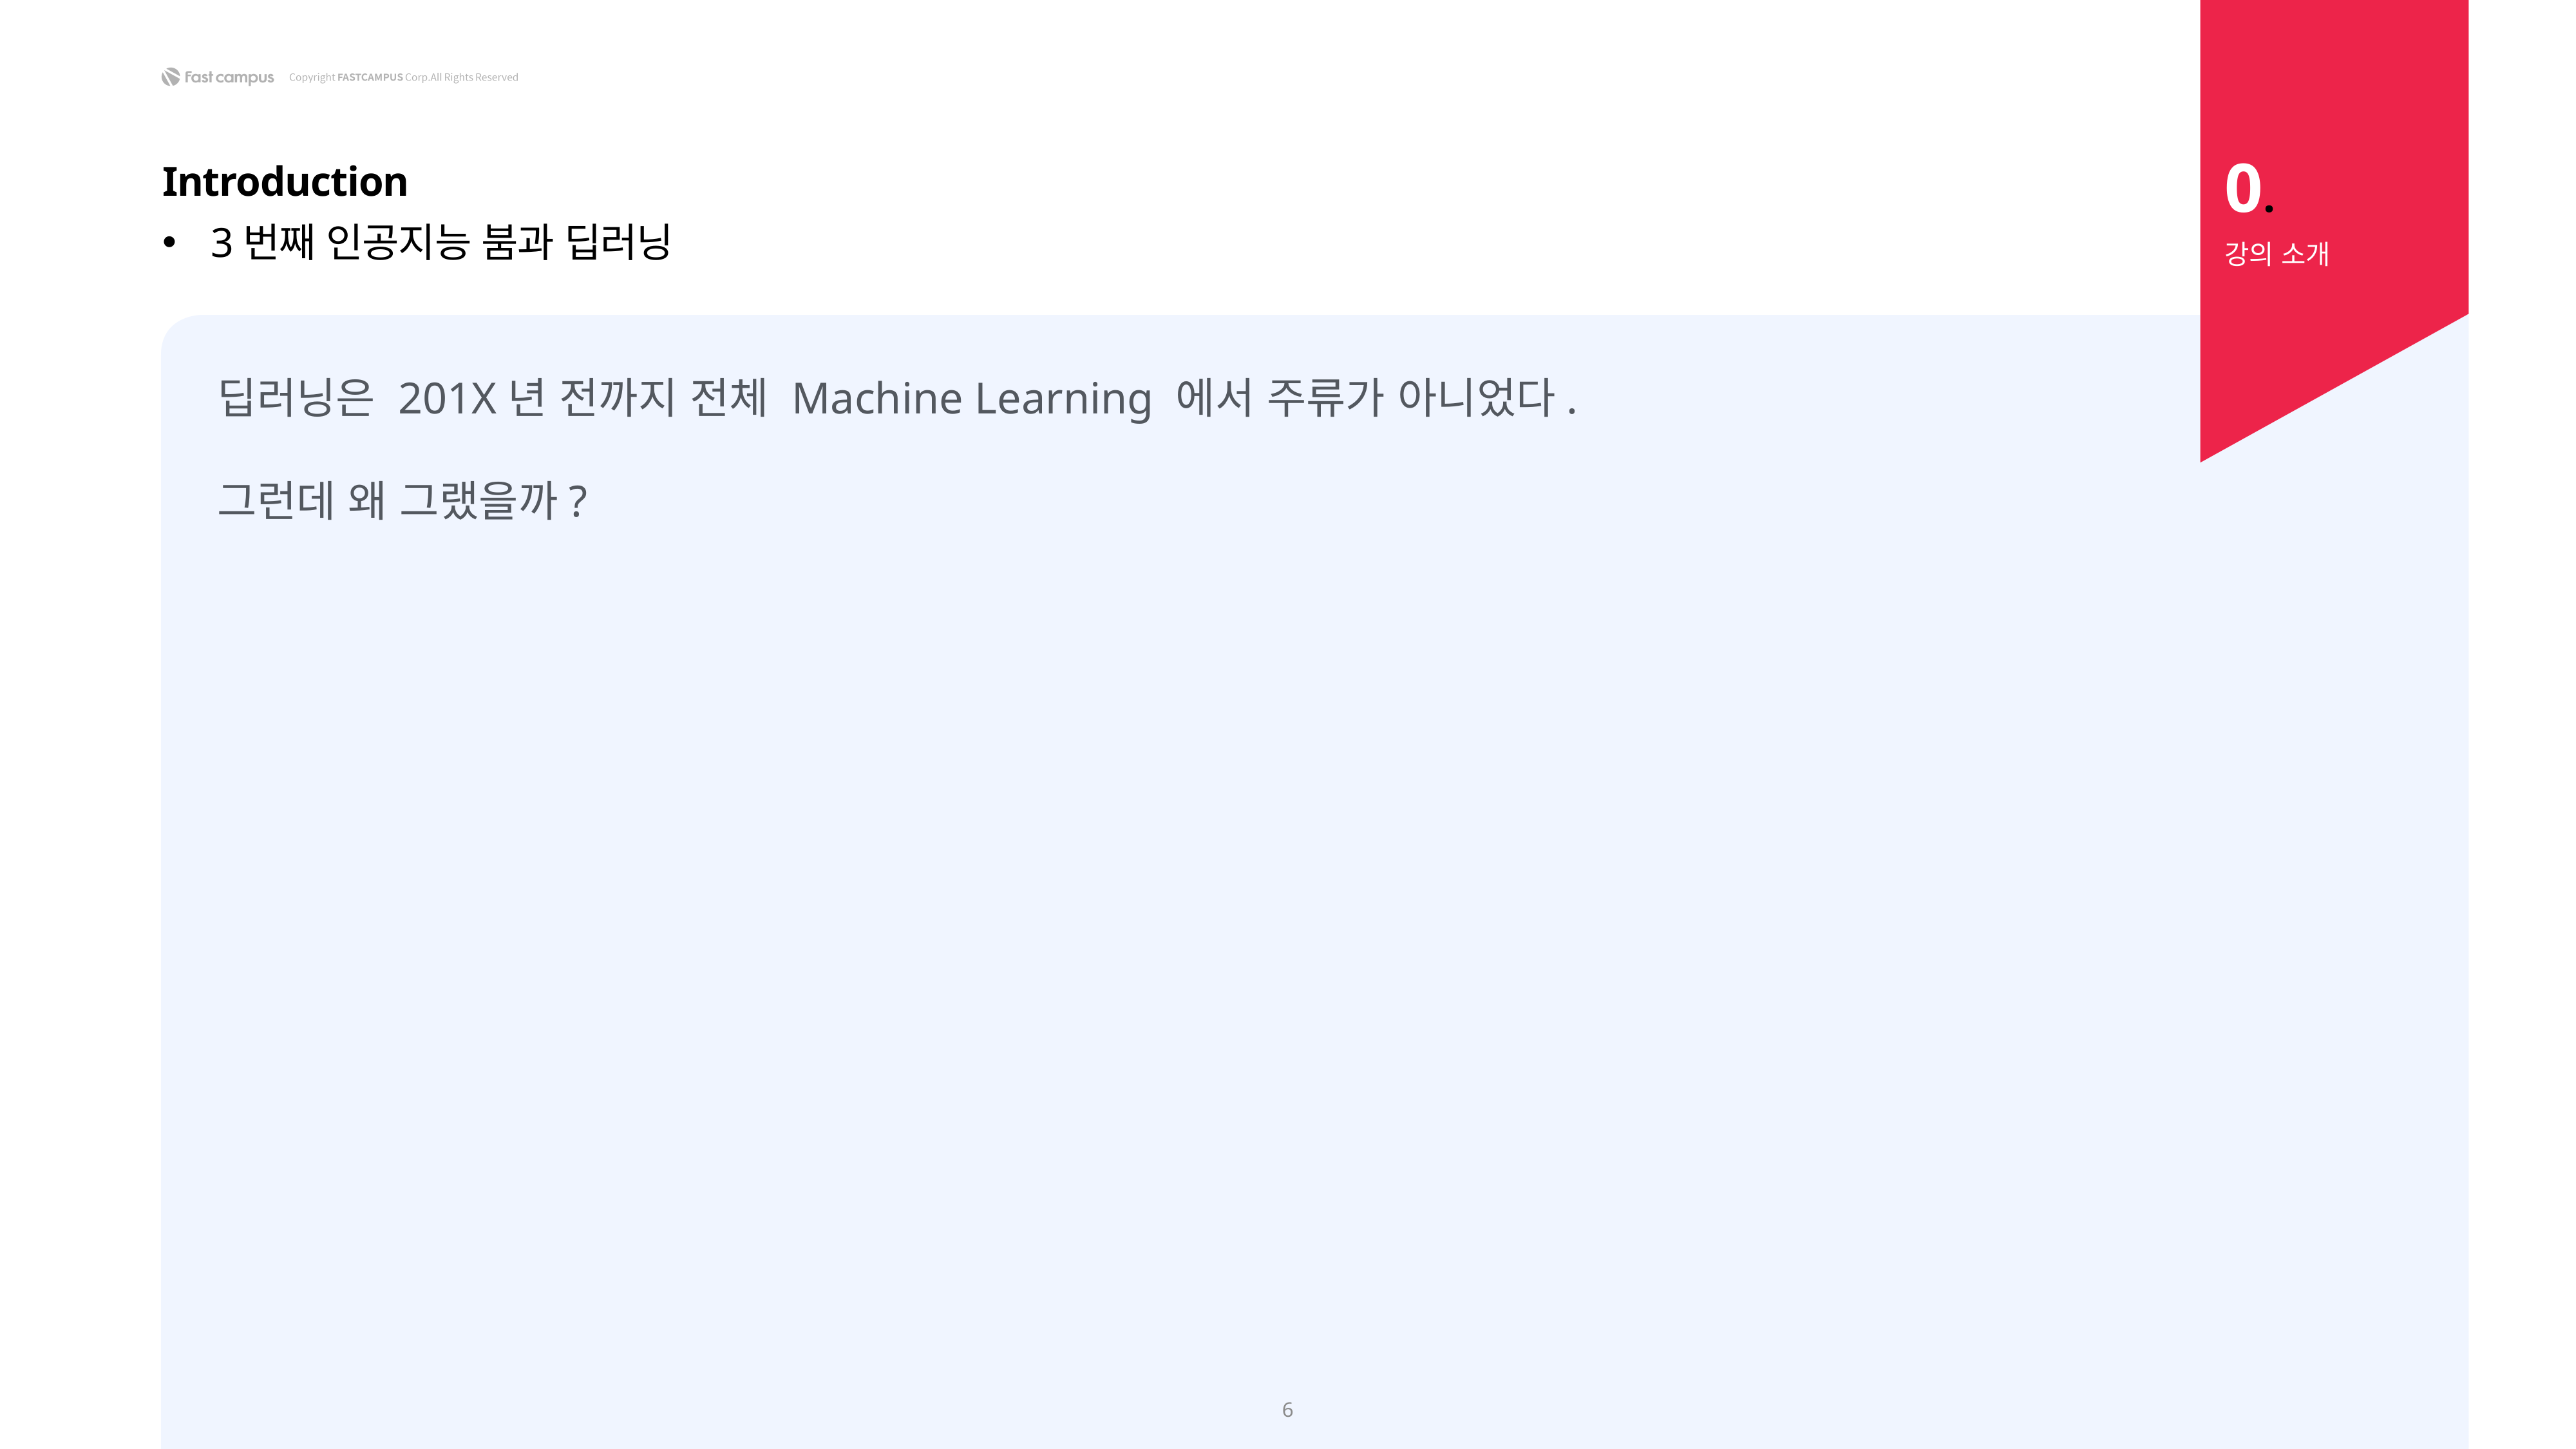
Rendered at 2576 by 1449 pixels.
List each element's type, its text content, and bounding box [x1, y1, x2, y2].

text_box Introduction 3번째 인공지능 붐과 딥러닝 [160, 154, 1288, 267]
text_box 딥러닝은 201X년 전까지 전체 Machine Learning 에서 주류가 아니었다. 그런데 왜 그랬을까? [207, 366, 2003, 685]
text_box 0. [2200, 148, 2469, 232]
picture [0, 0, 2576, 1449]
slide_number 6 [998, 1372, 1578, 1449]
text_box 강의 소개 [2200, 232, 2469, 276]
